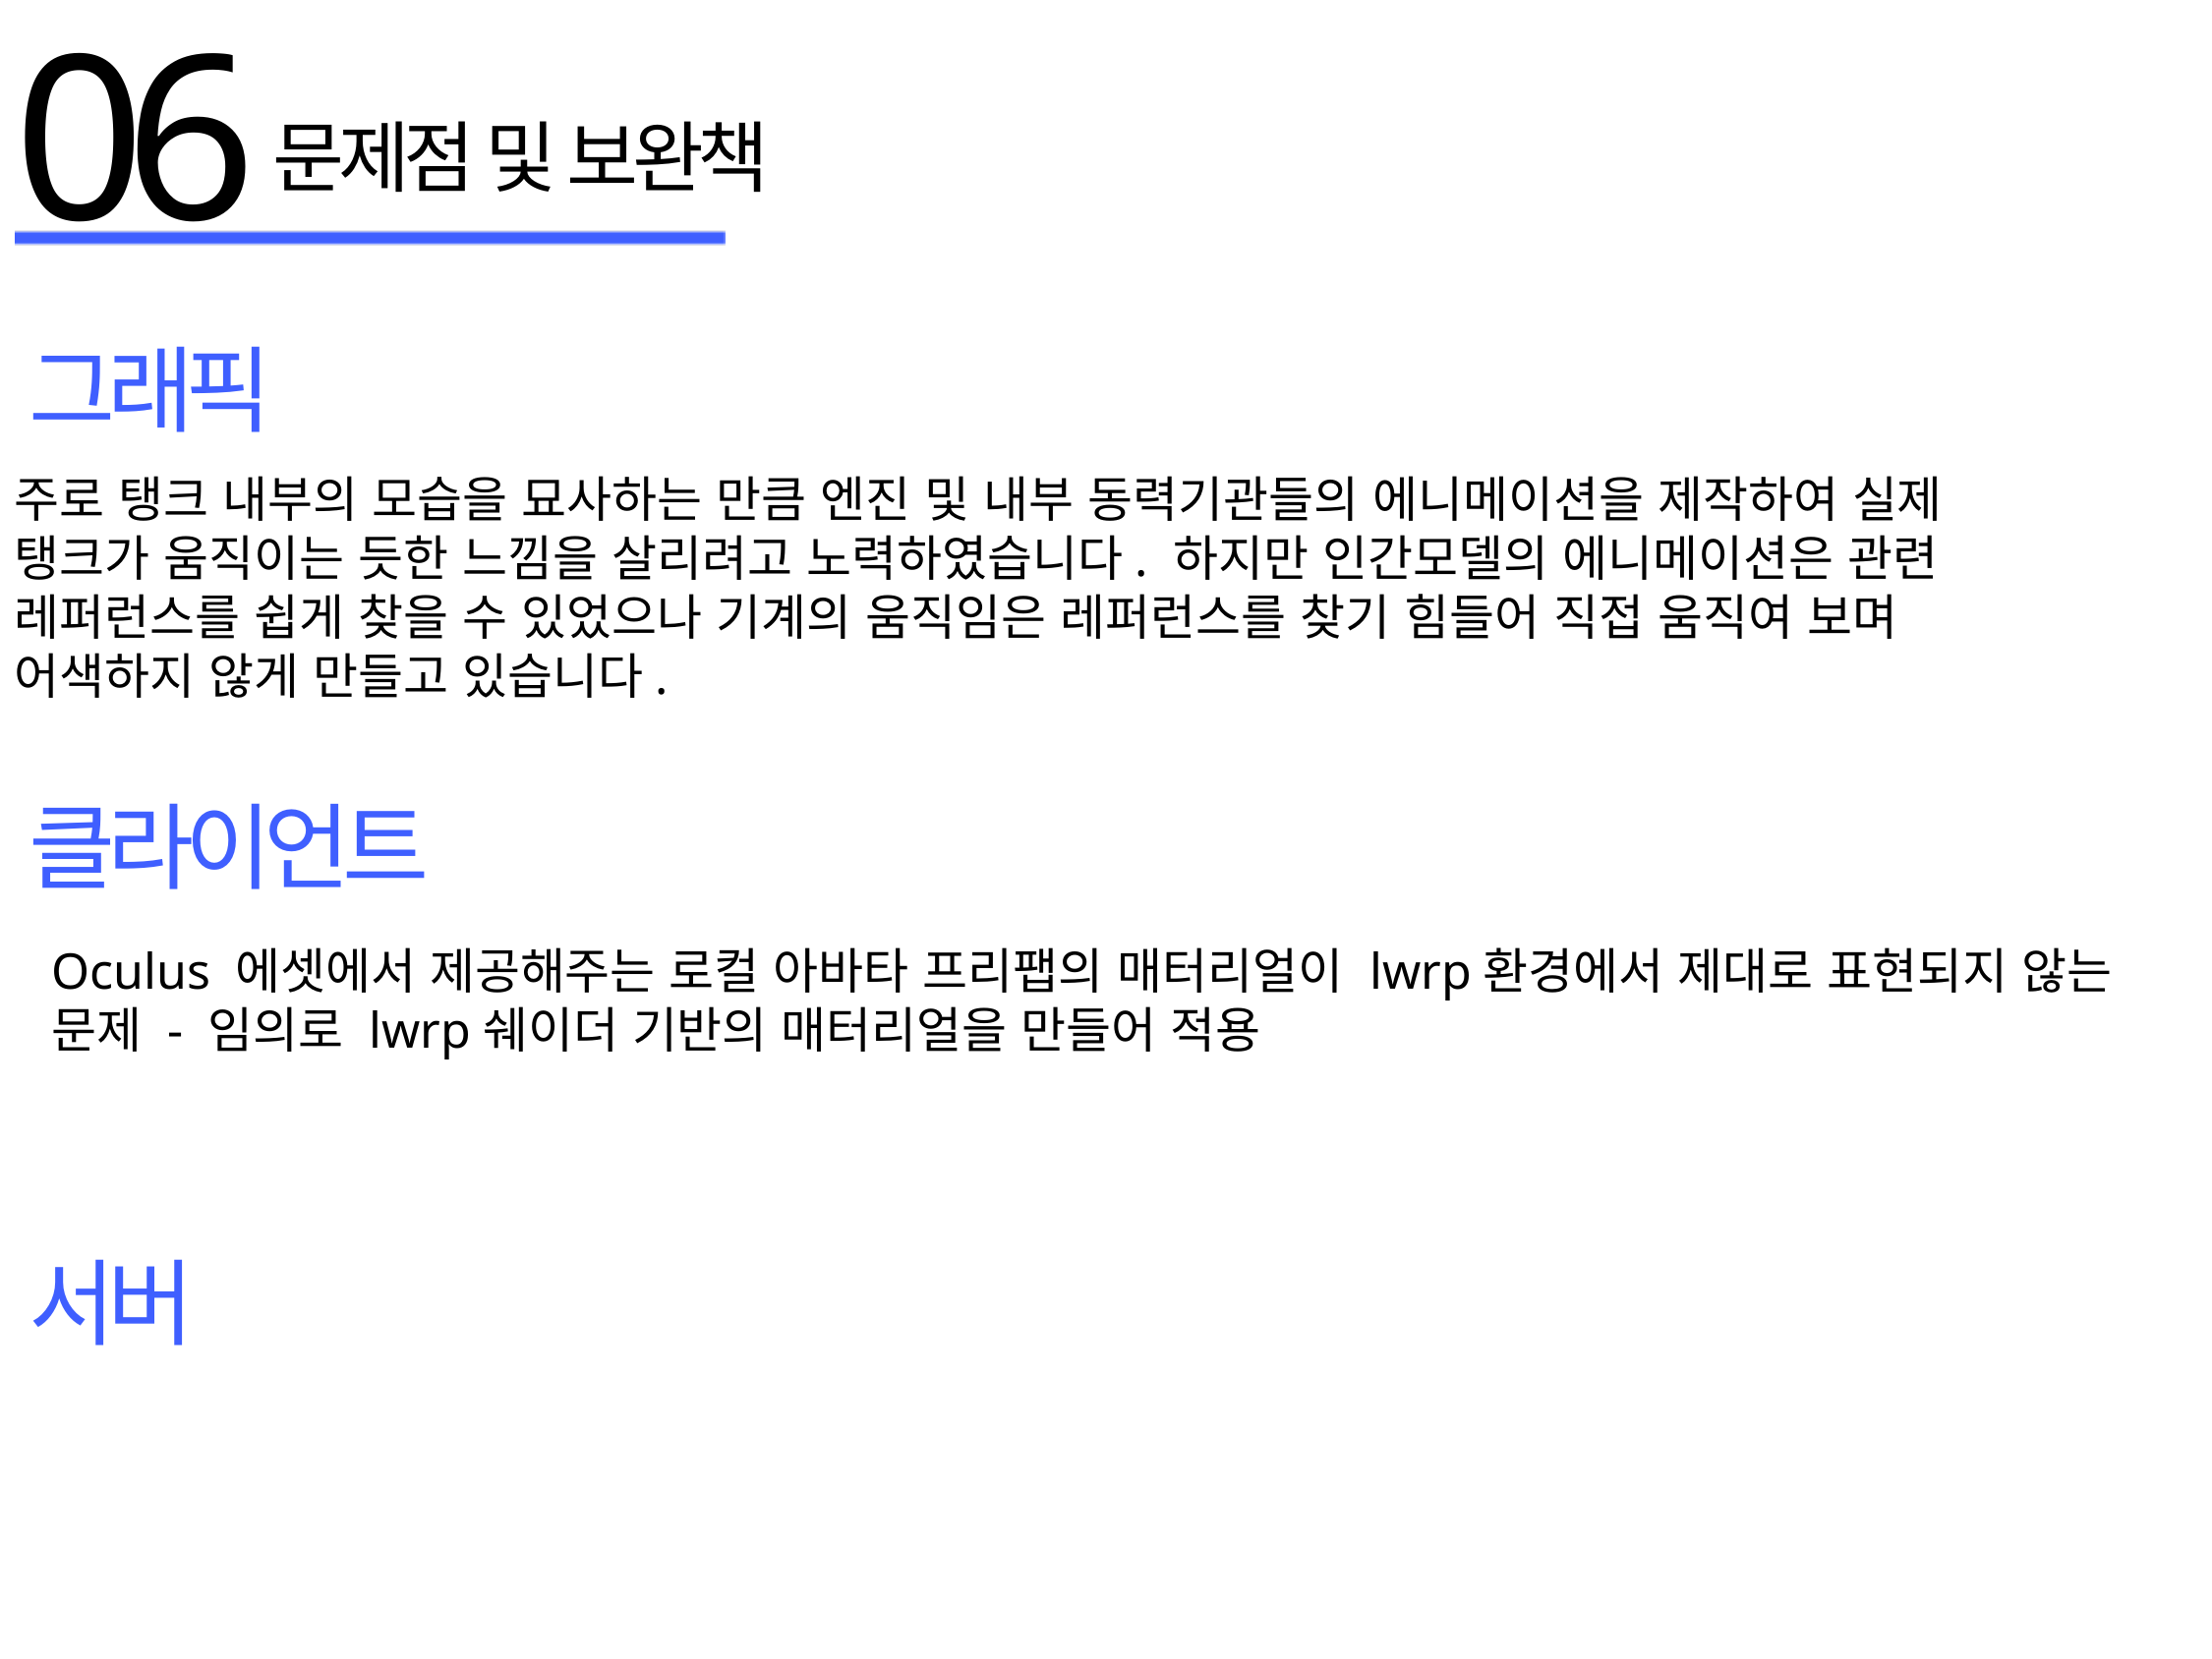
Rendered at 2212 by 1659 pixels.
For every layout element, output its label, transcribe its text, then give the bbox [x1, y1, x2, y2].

text_box 서버 [15, 1235, 805, 1389]
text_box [14, 212, 727, 264]
text_box 주로 탱크 내부의 모습을 묘사하는 만큼 엔진 및 내부 동력기관들의 에니메이션을 제작하여 실제 탱크가 움직이는 듯한 느낌을 살리려고 노력하였습니다. 하지만 인간모델의 에니메이션은 관련 레퍼런스를 쉽게 찾을 수 있었으나 기계의 움직임은 레퍼런스를 찾기 힘들어 직접 움직여 보며 어색하지 않게 만들고 있습니다. [0, 460, 2102, 712]
text_box 그래픽 [15, 323, 805, 460]
text_box 문제점 및 보완책 [322, 100, 898, 229]
text_box 06 [0, 0, 322, 347]
text_box 클라이언트 [15, 779, 805, 933]
text_box Oculus 에셋에서 제공해주는 로컬 아바타 프리팹의 매터리얼이 lwrp환경에서 제대로 표현되지 않는 문제 - 임의로 lwrp쉐이더 기반의 매터리얼을 만들어 적용 [36, 932, 2138, 1065]
